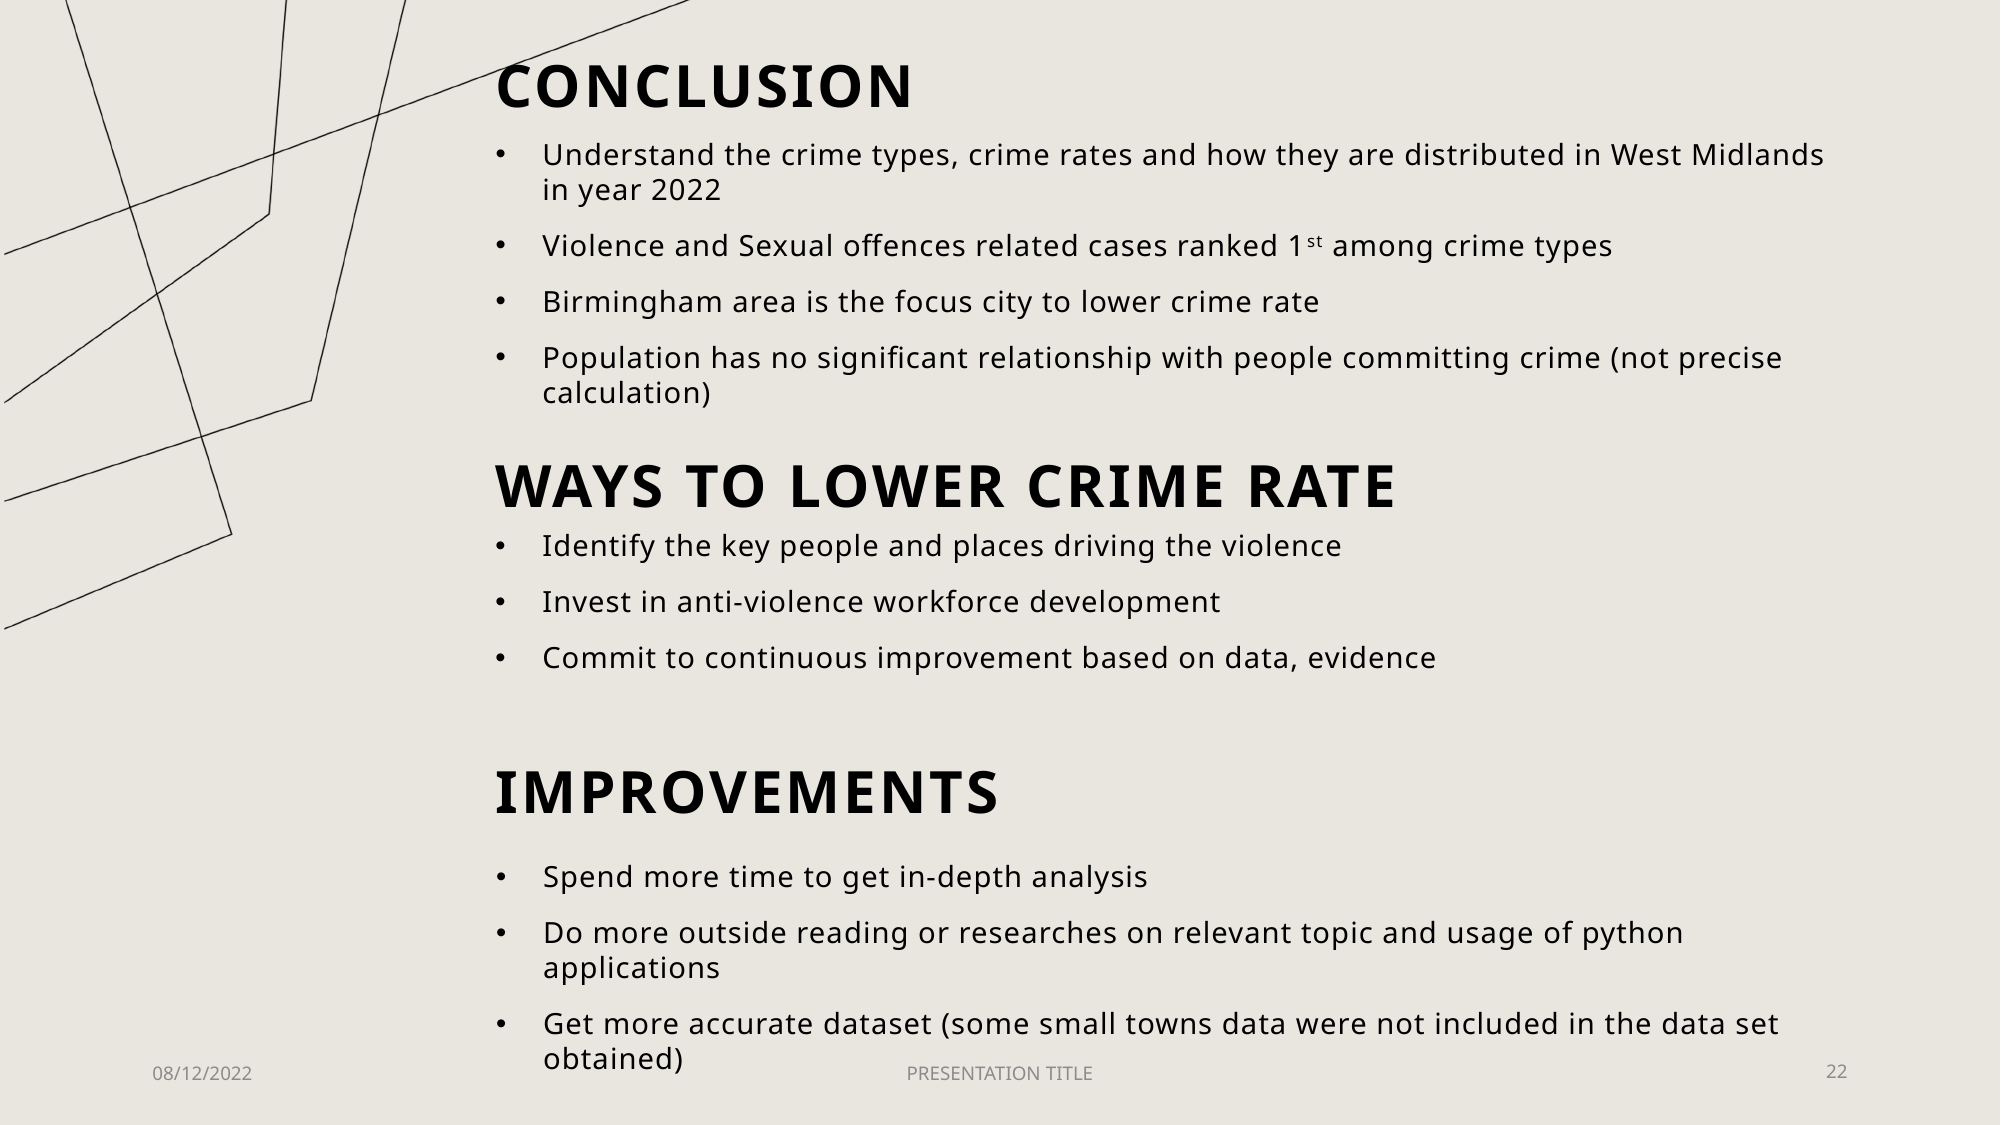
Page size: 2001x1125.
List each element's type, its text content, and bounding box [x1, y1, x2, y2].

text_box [480, 421, 1862, 772]
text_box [480, 727, 1863, 1103]
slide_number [137, 1042, 480, 1103]
list Understand the crime types, crime rates and how they are distributed in West Midlands in year 2022 Violence and Sexual offences related cases ranked 1st among crime types Birmingham area is the focus city to lower crime rate Population has no significant relationship with people committing crime (not precise calculation) [480, 128, 1862, 421]
picture [4, 0, 480, 642]
title Conclusion [480, 0, 1863, 198]
